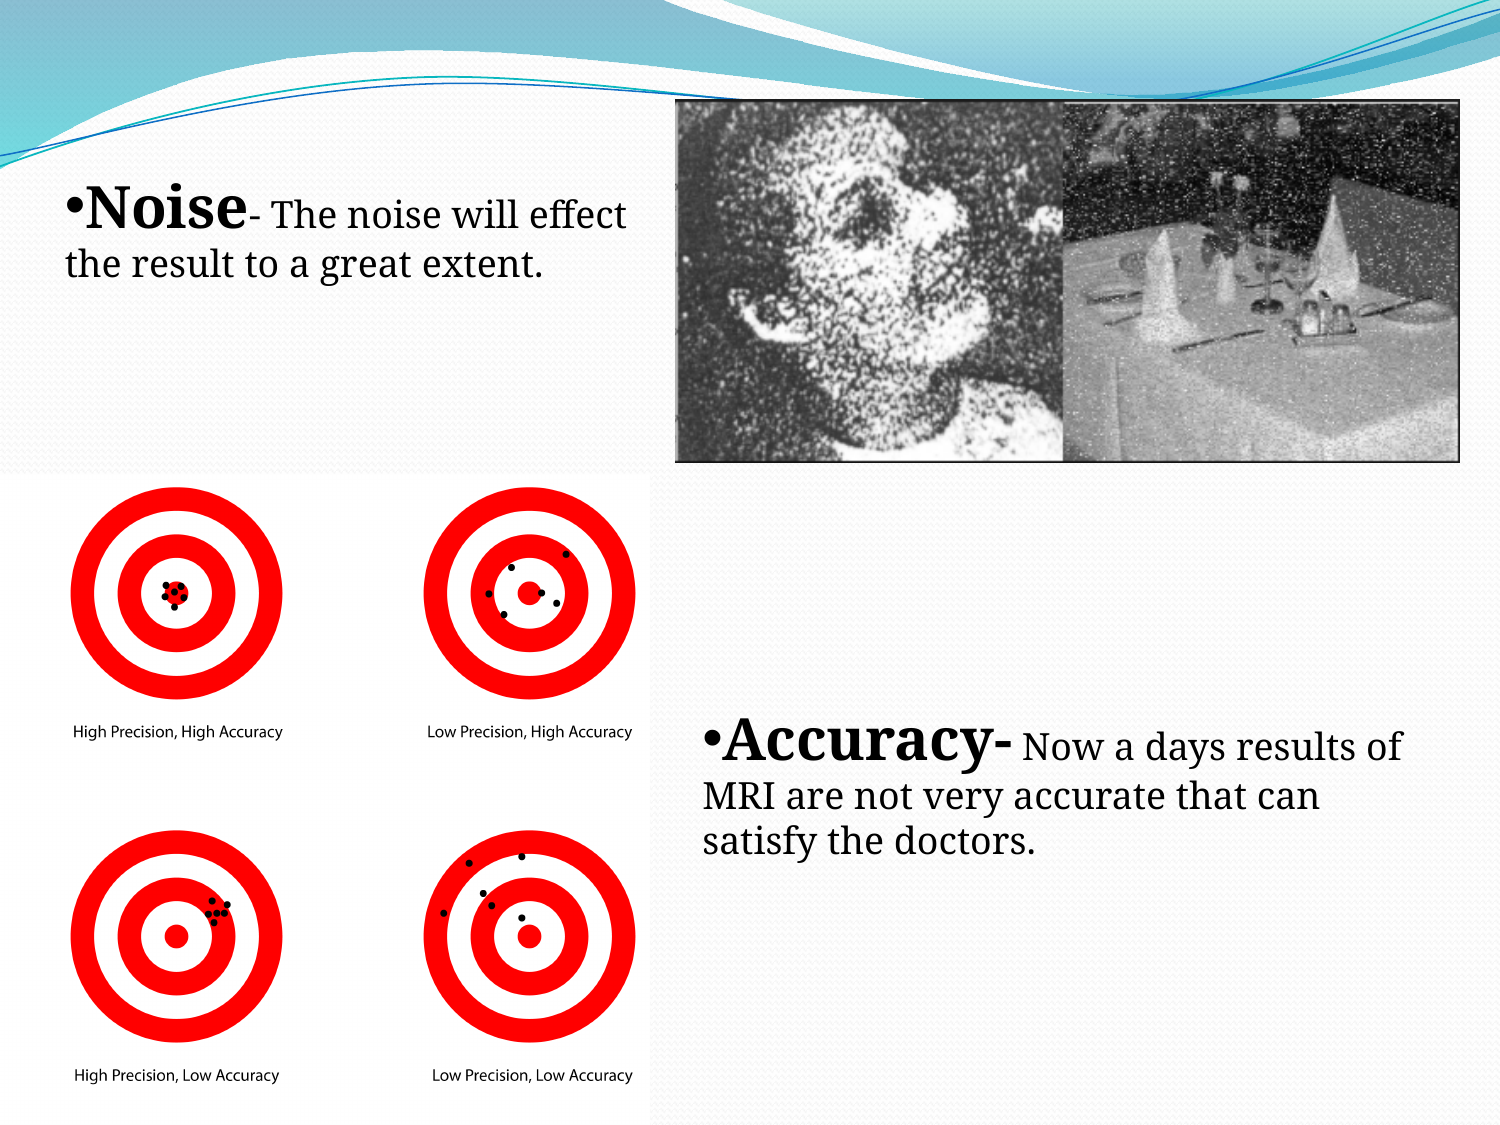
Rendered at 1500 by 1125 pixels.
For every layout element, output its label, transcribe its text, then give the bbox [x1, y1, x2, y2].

text_box Noise- The noise will effect the result to a great extent. [50, 162, 667, 338]
picture [674, 99, 1460, 463]
picture [0, 474, 651, 1125]
text_box Accuracy- Now a days results of MRI are not very accurate that can satisfy the doctors. [687, 650, 1438, 870]
